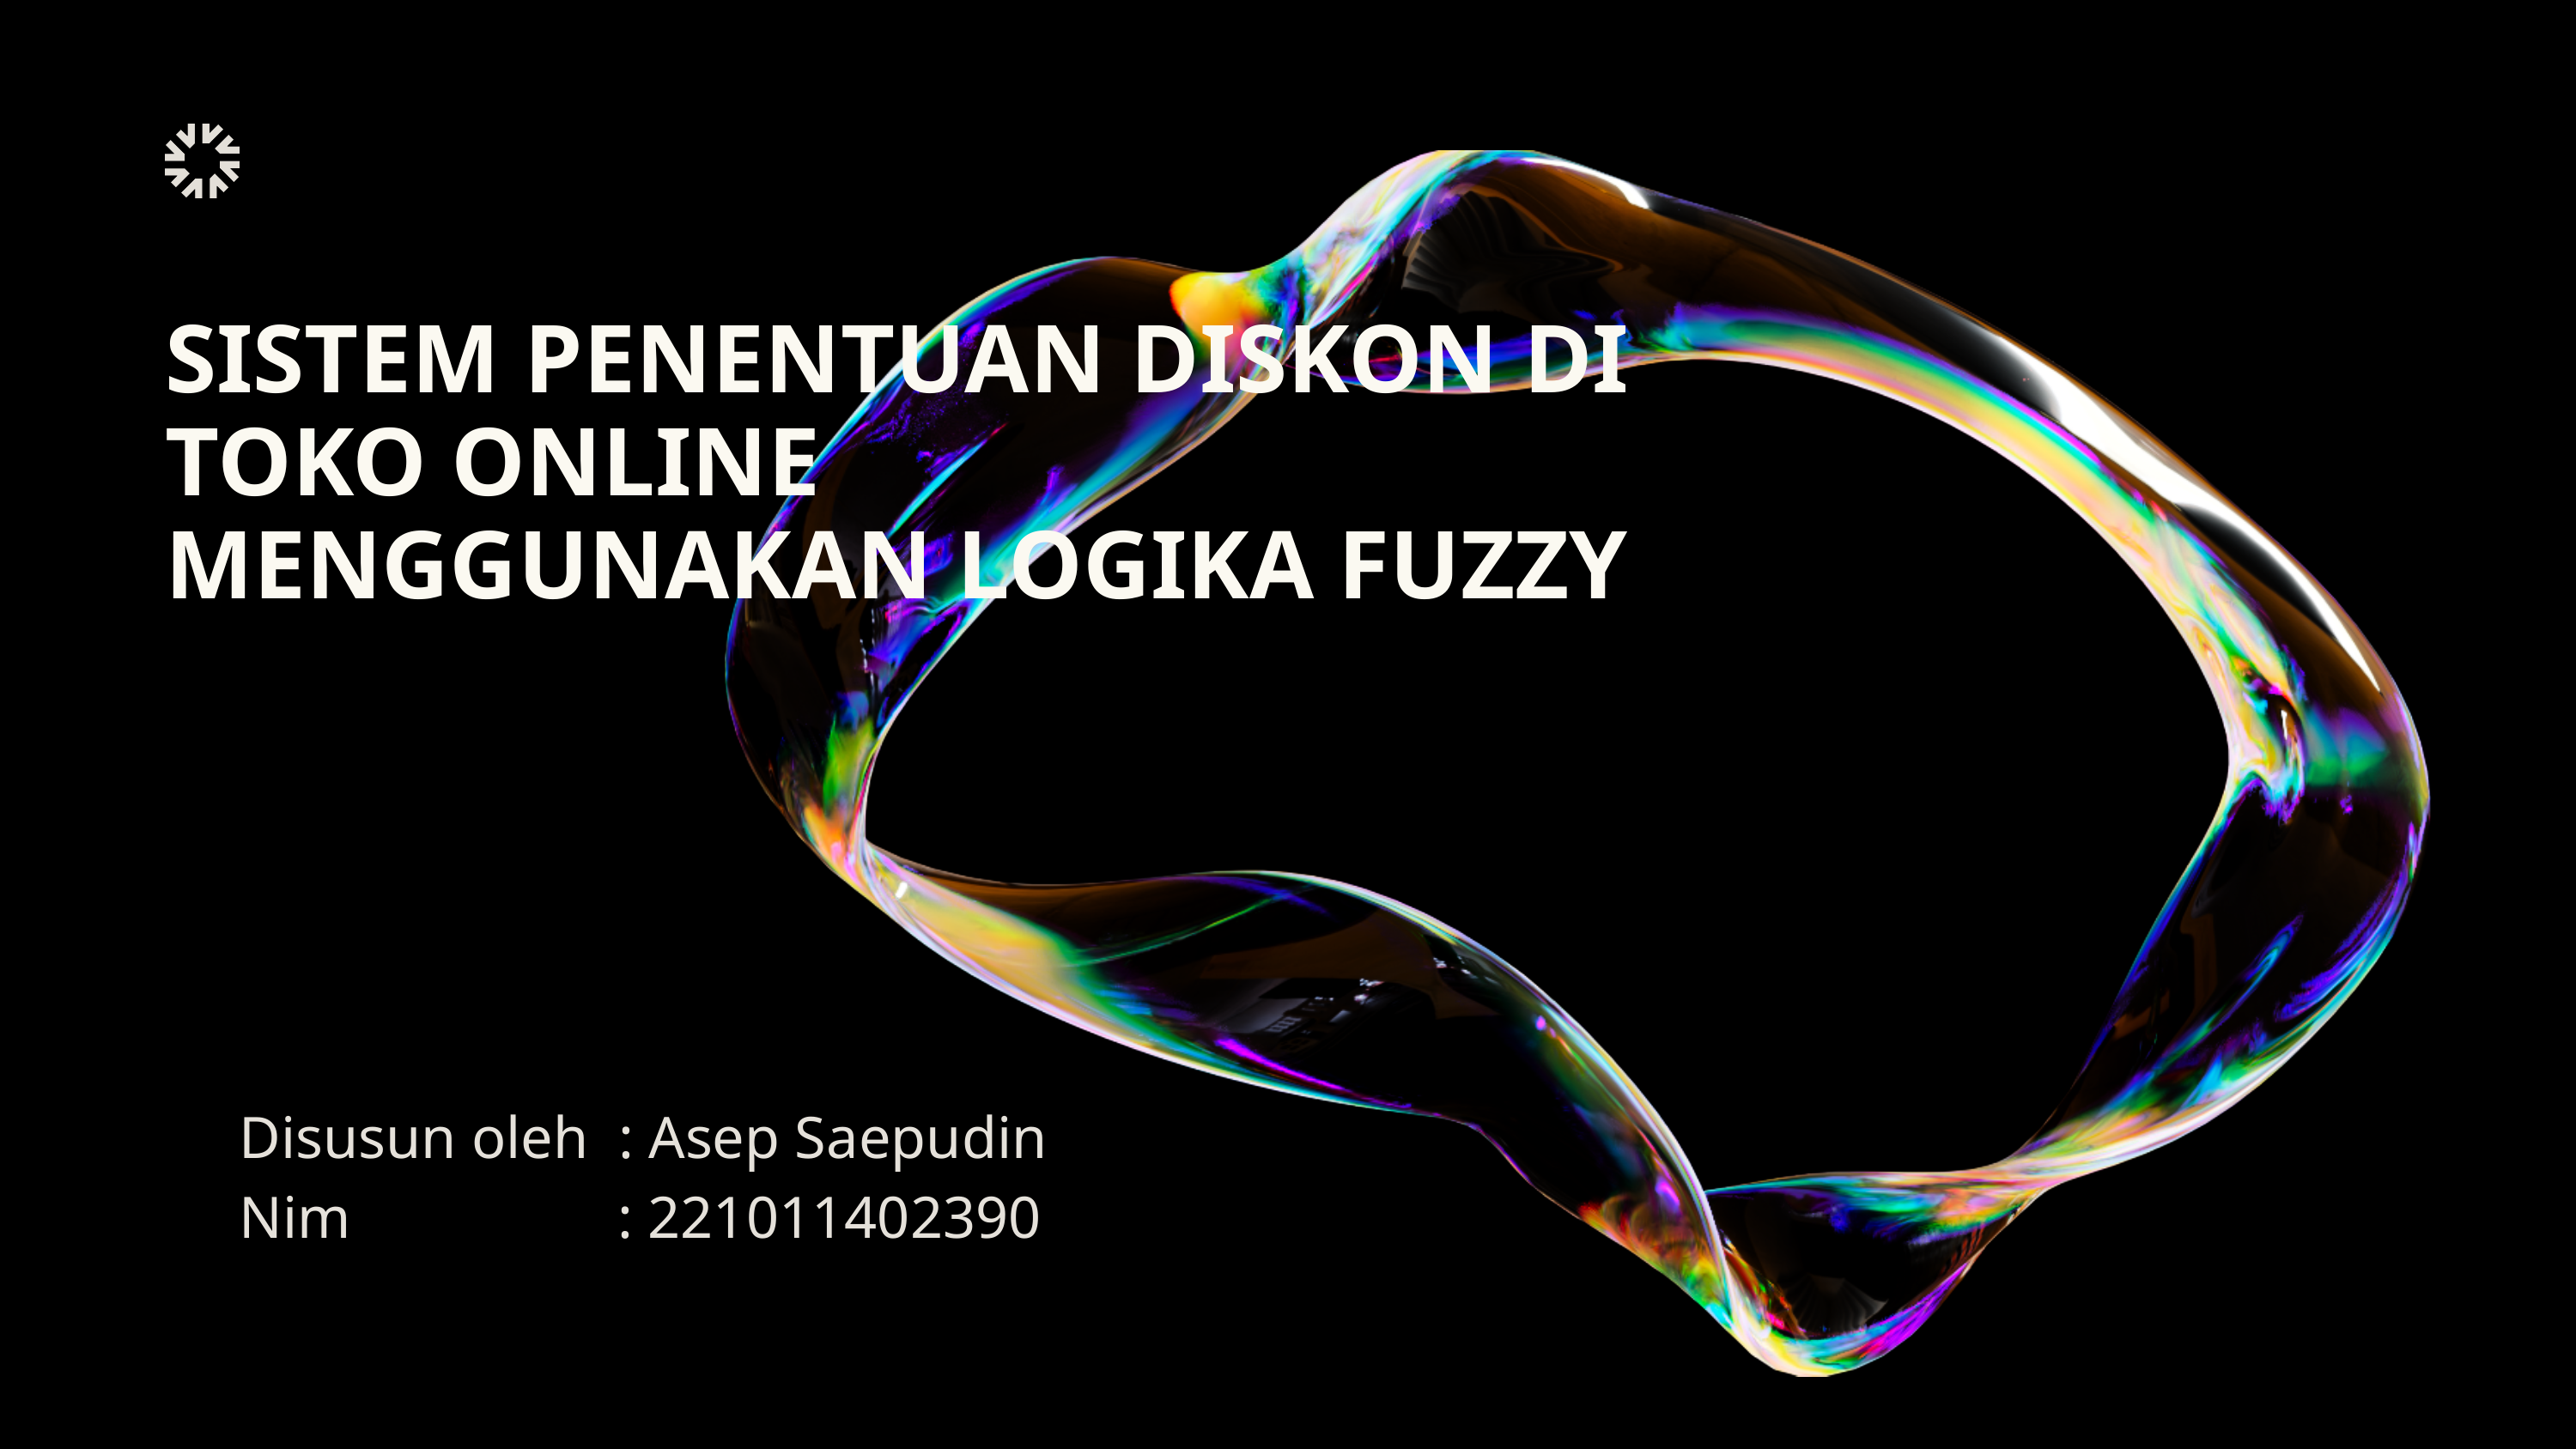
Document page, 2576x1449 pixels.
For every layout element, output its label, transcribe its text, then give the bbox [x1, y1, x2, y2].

text_box SISTEM PENENTUAN DISKON DI TOKO ONLINE MENGGUNAKAN LOGIKA FUZZY [165, 307, 1767, 881]
text_box [165, 124, 240, 198]
text_box Disusun oleh : Asep Saepudin Nim : 221011402390 [239, 1089, 1334, 1250]
text_box [725, 150, 2432, 1377]
